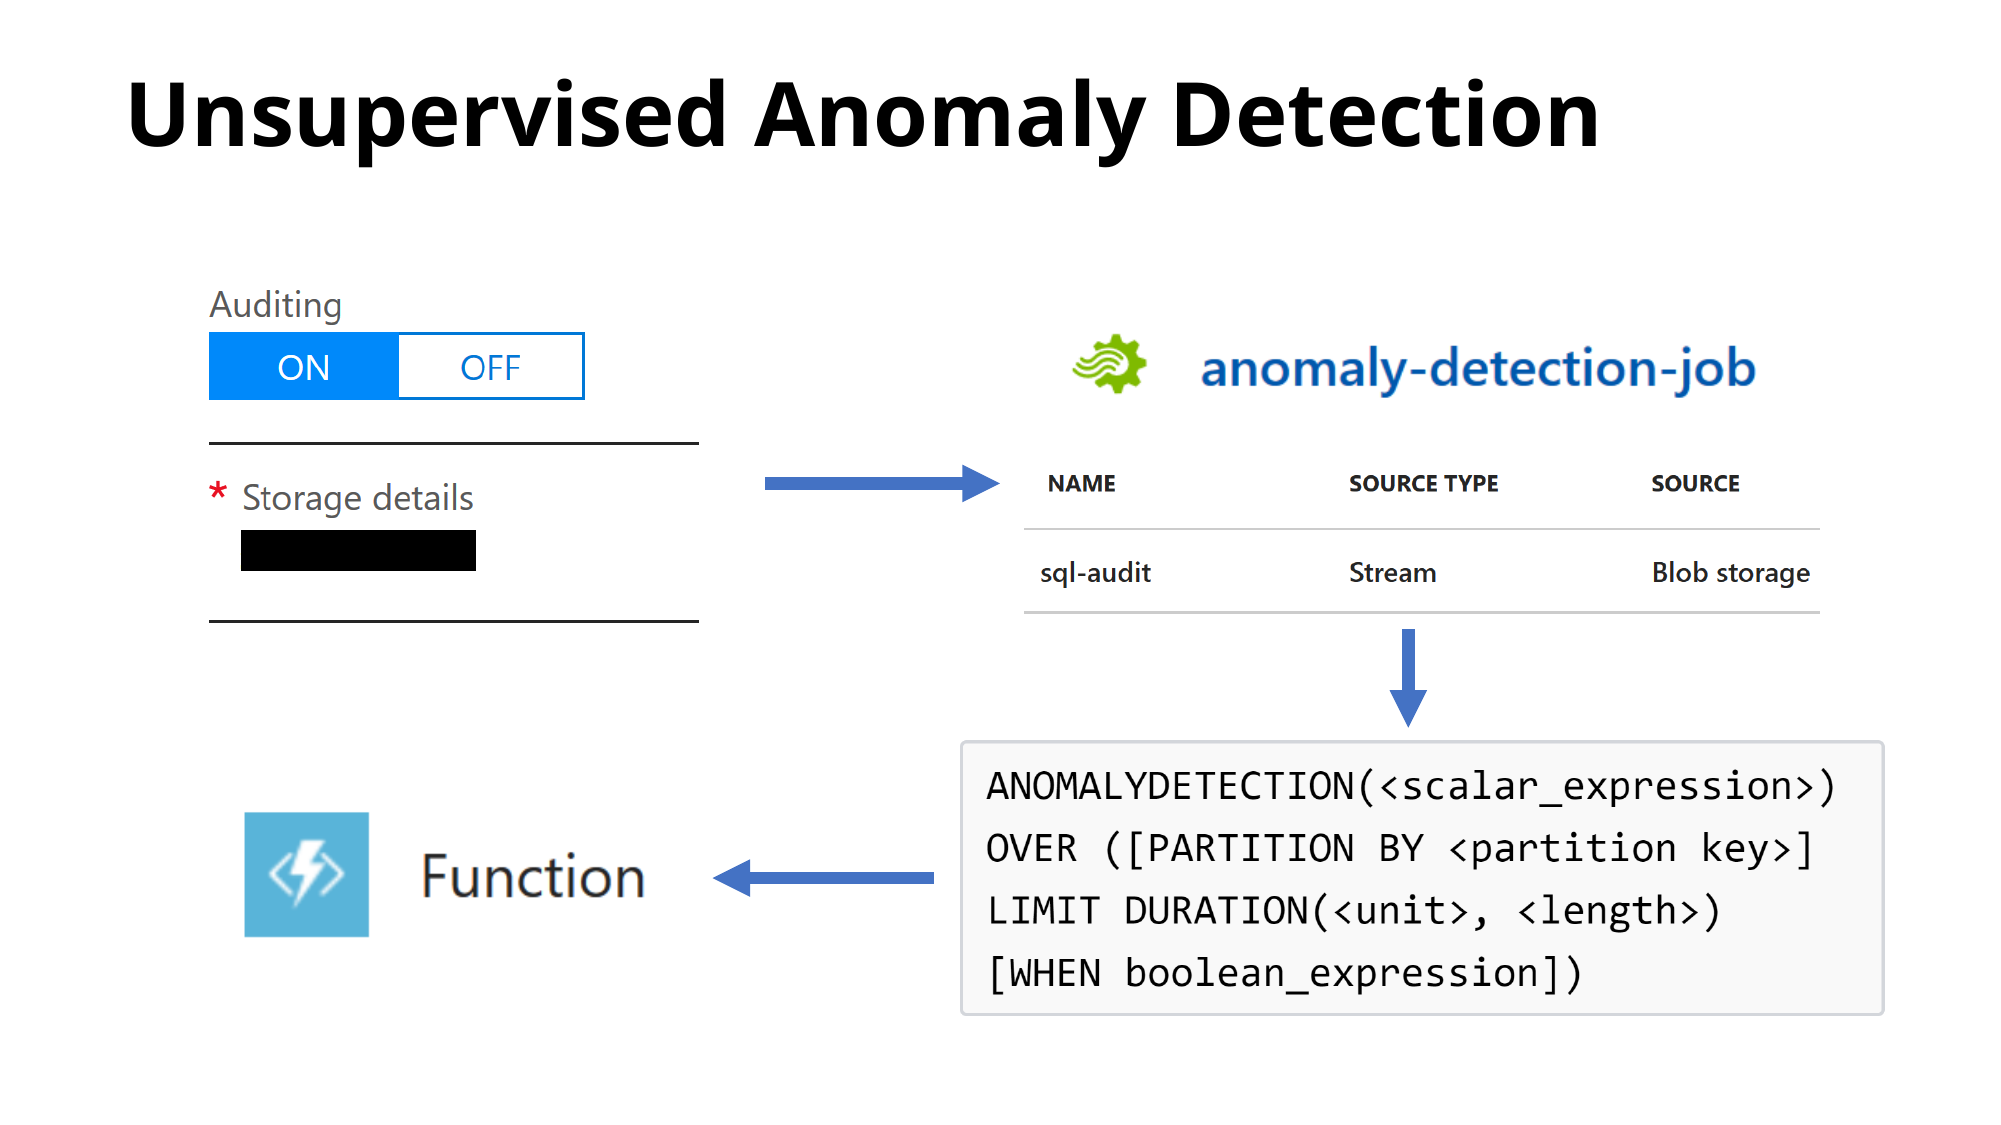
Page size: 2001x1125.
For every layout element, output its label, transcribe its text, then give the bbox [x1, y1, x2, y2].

picture [230, 796, 661, 959]
title Unsupervised Anomaly Detection [109, 32, 1891, 203]
picture [955, 736, 1888, 1019]
picture [193, 277, 699, 640]
picture [1039, 312, 1805, 433]
picture [1023, 458, 1820, 621]
